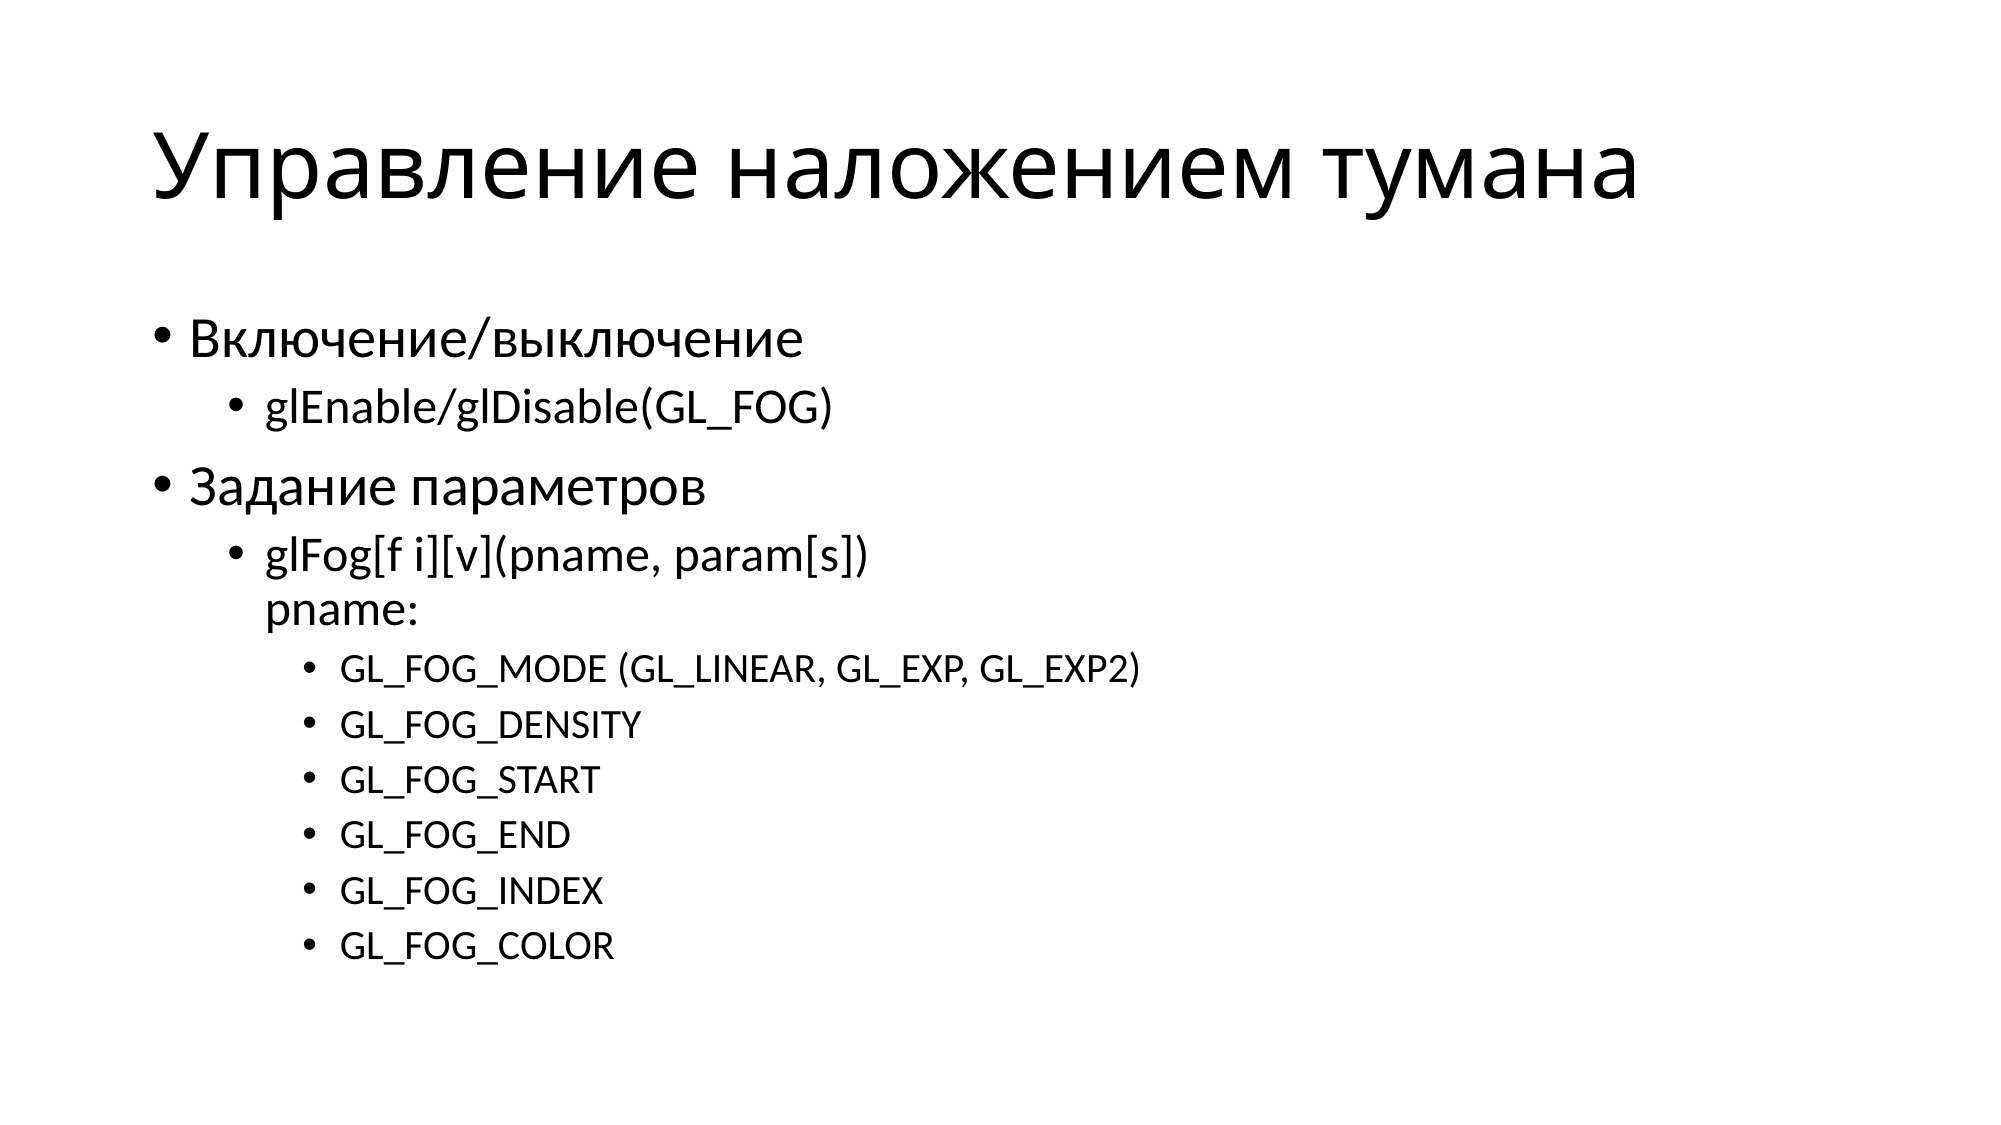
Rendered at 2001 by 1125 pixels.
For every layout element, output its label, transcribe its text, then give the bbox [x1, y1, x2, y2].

list Включение/выключение glEnable/glDisable(GL_FOG) Задание параметров glFog[f i][v](pname, param[s]) pname: GL_FOG_MODE (GL_LINEAR, GL_EXP, GL_EXP2) GL_FOG_DENSITY GL_FOG_START GL_FOG_END GL_FOG_INDEX GL_FOG_COLOR [137, 299, 1863, 1014]
title Управление наложением тумана [137, 59, 1863, 278]
